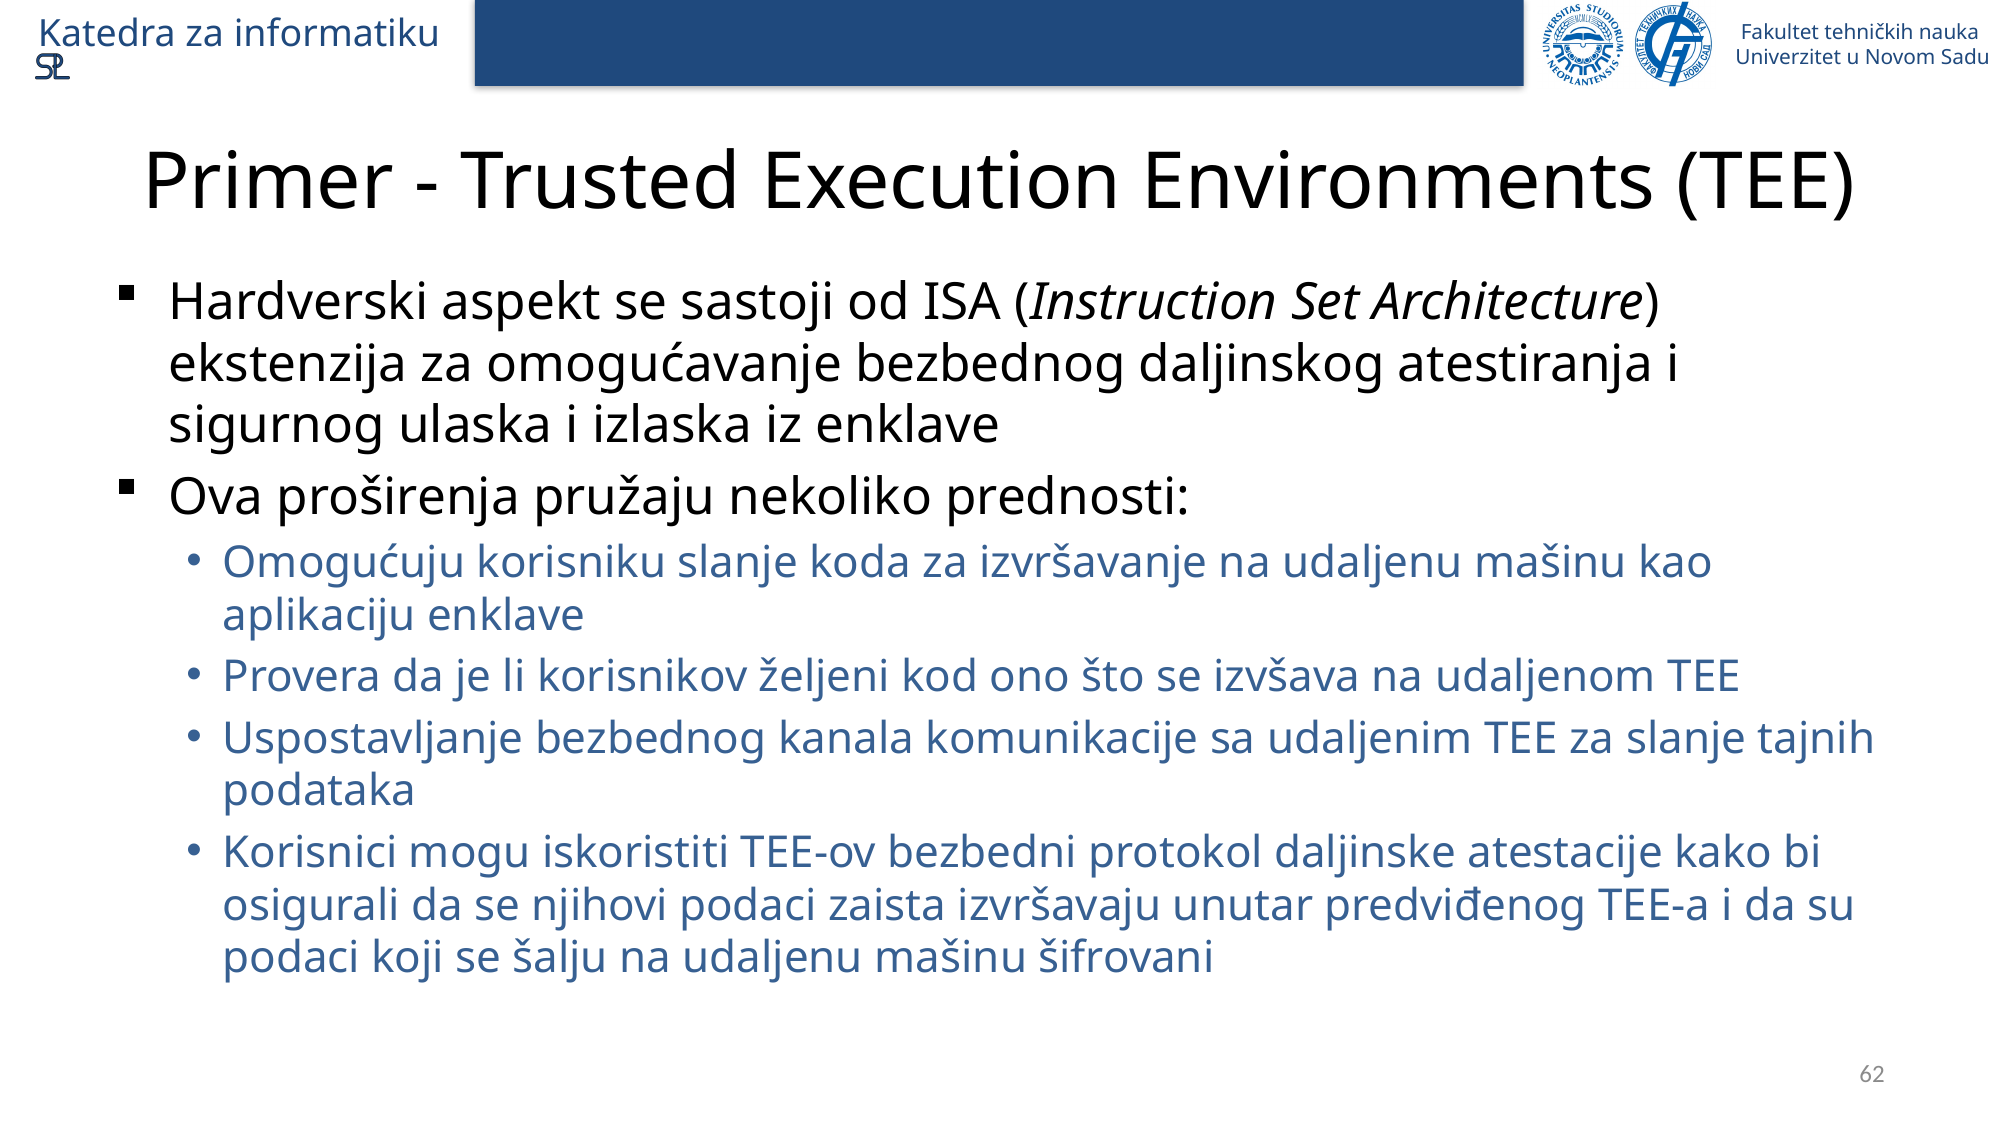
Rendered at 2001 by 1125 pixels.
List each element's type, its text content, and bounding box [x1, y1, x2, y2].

picture [1537, 0, 1716, 89]
title Primer - Trusted Execution Environments (TEE) [99, 121, 1900, 233]
picture [35, 45, 70, 91]
list Hardverski aspekt se sastoji od ISA (Instruction Set Architecture) ekstenzija za omogućavanje bezbednog daljinskog atestiranja i sigurnog ulaska i izlaska iz enklave Ova proširenja pružaju nekoliko prednosti: Omogućuju korisniku slanje koda za izvršavanje na udaljenu mašinu kao aplikaciju enklave Provera da je li korisnikov željeni kod ono što se izvšava na udaljenom TEE Uspostavljanje bezbednog kanala komunikacije sa udaljenim TEE za slanje tajnih podataka Korisnici mogu iskoristiti TEE-ov bezbedni protokol daljinske atestacije kako bi osigurali da se njihovi podaci zaista izvršavaju unutar predviđenog TEE-a i da su podaci koji se šalju na udaljenu mašinu šifrovani [99, 261, 1900, 1004]
slide_number 62 [1782, 1042, 1900, 1103]
